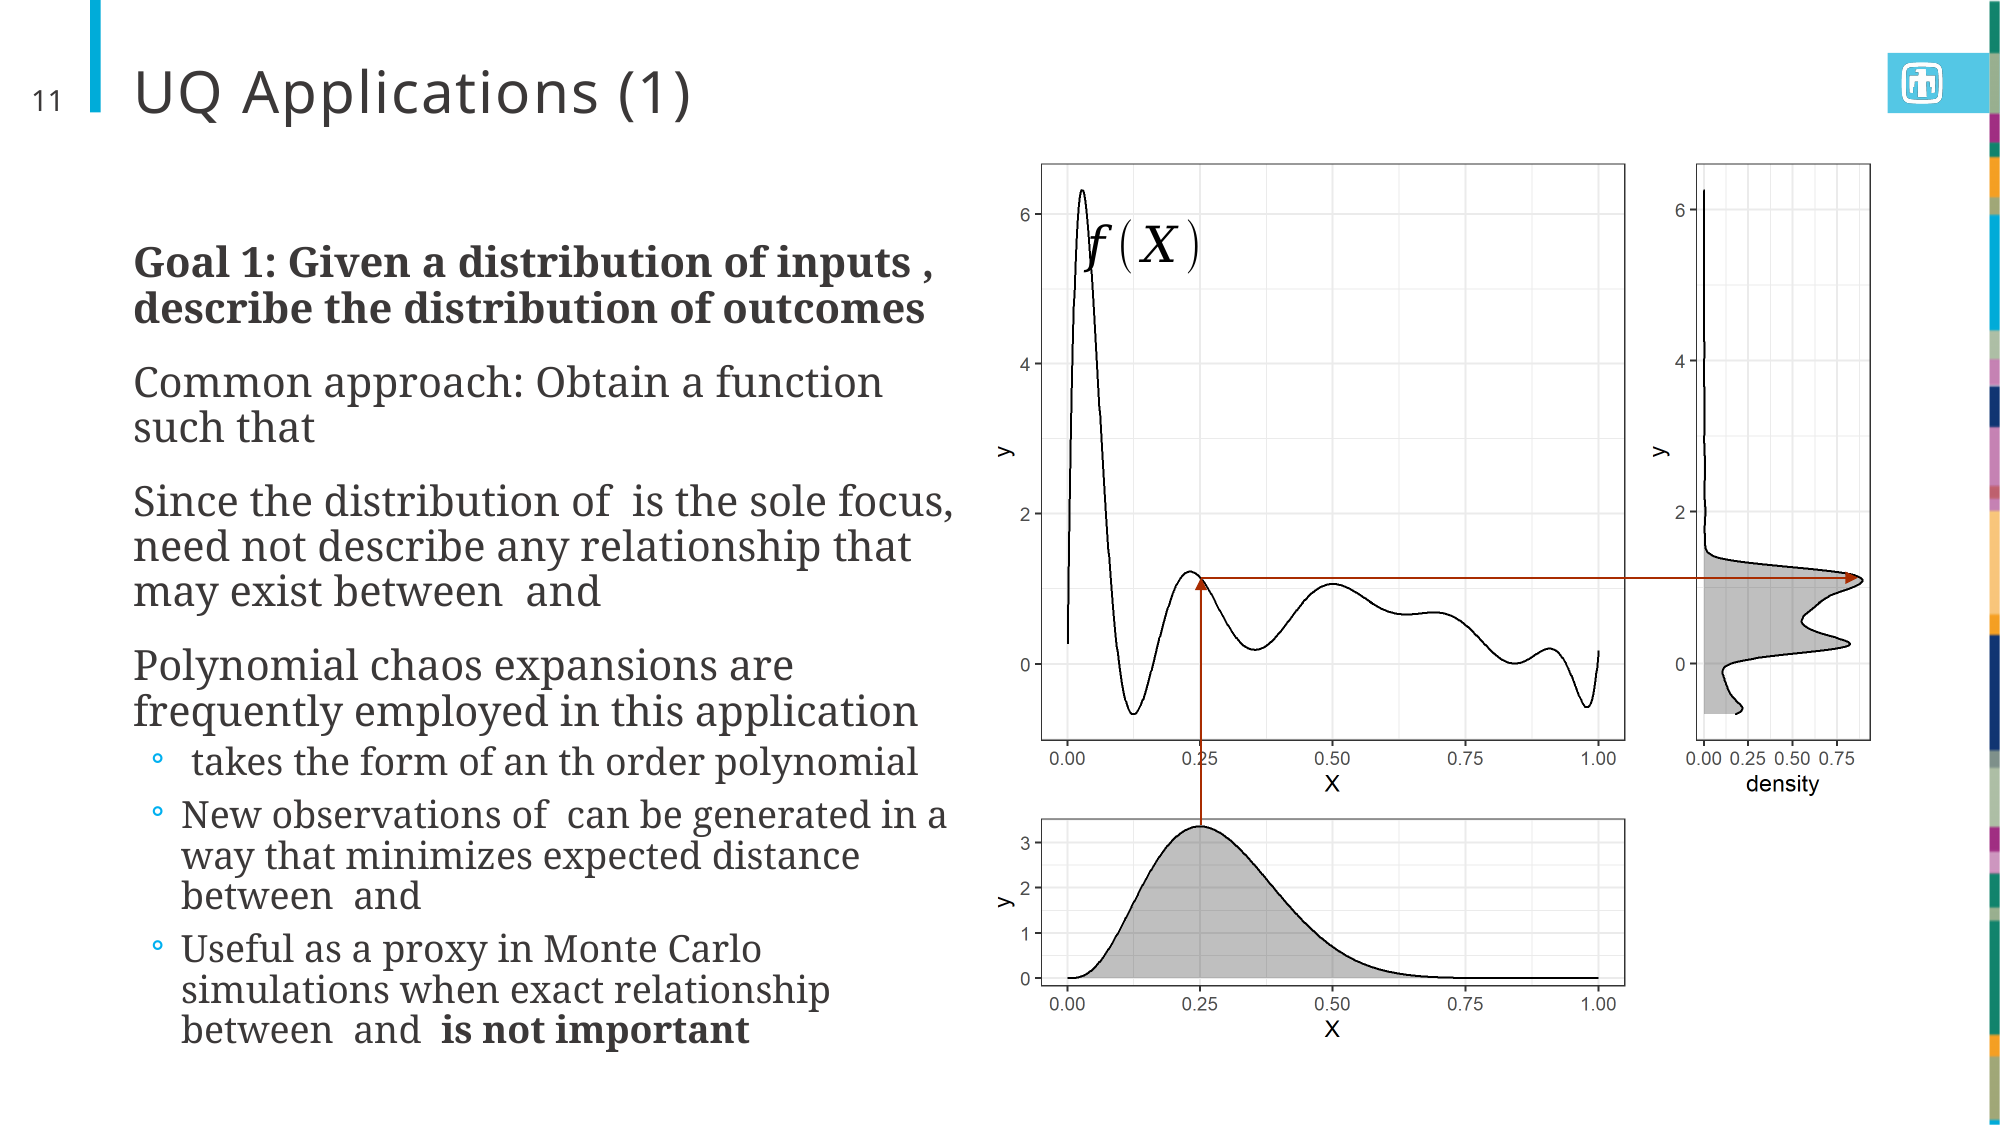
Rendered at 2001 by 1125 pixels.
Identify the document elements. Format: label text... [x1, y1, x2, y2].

picture [1901, 62, 1944, 104]
title UQ Applications (1) [118, 58, 1769, 153]
slide_number 11 [10, 71, 80, 132]
picture [981, 151, 1883, 1053]
picture [1990, 1, 1999, 215]
picture [1990, 330, 1999, 1120]
